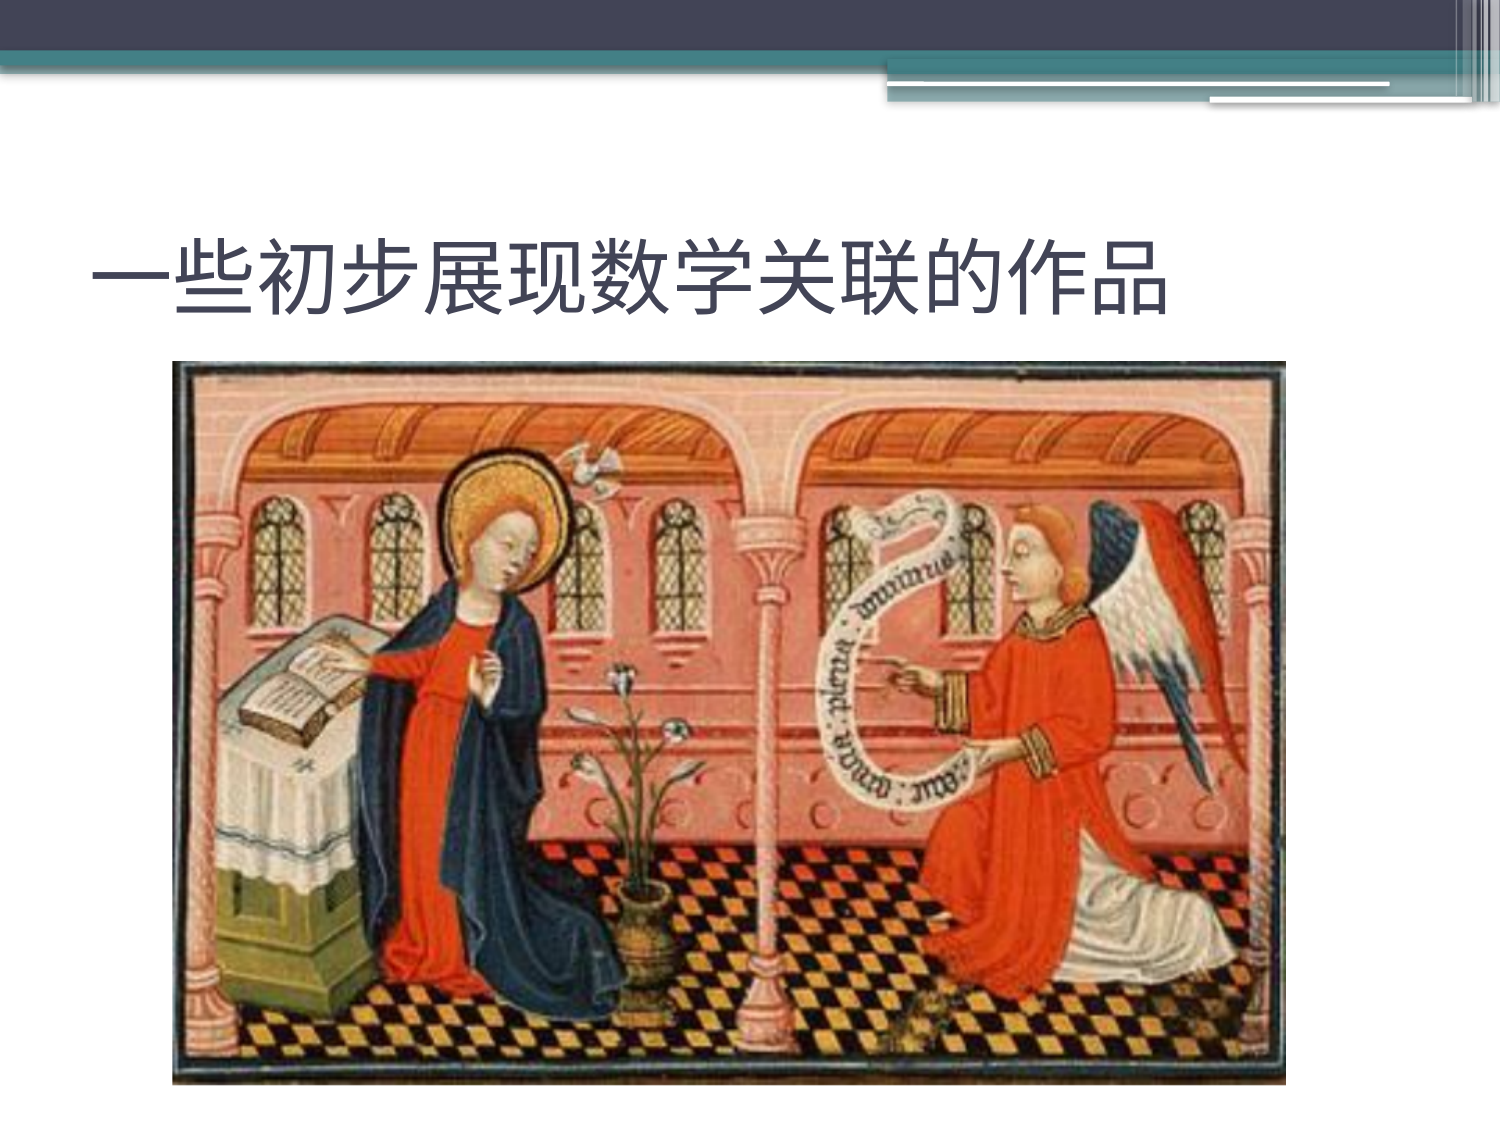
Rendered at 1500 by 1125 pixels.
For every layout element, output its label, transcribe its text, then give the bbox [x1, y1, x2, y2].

picture [170, 361, 1286, 1087]
title 一些初步展现数学关联的作品 [75, 187, 1425, 363]
